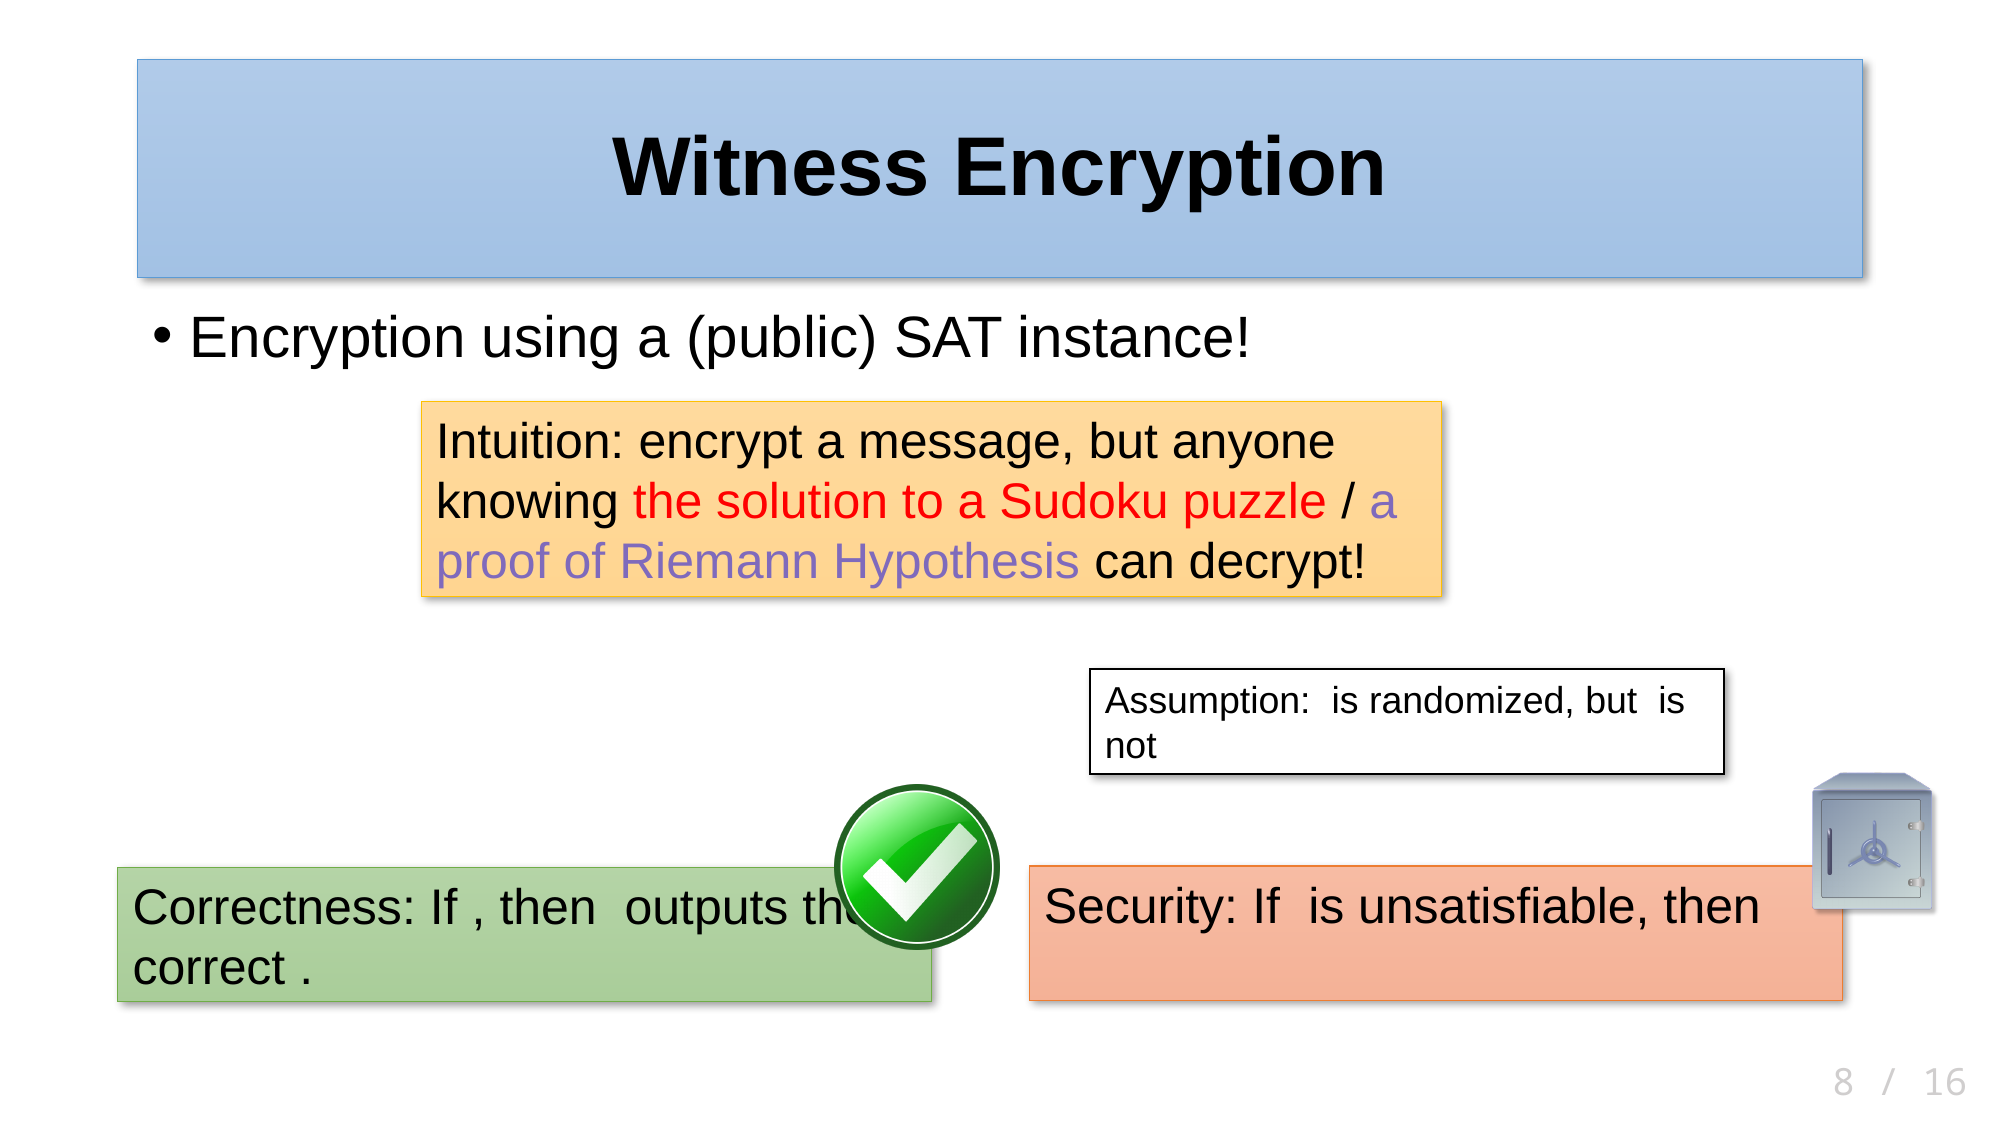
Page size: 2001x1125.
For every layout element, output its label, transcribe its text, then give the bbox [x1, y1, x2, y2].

text_box 8 / 16 [1794, 1050, 2000, 1110]
title Witness Encryption [137, 59, 1863, 278]
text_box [117, 784, 1000, 1004]
text_box Intuition: encrypt a message, but anyone knowing the solution to a Sudoku puzzle / a proof of Riemann Hypothesis can decrypt! [421, 401, 1442, 597]
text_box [1029, 763, 1959, 1003]
